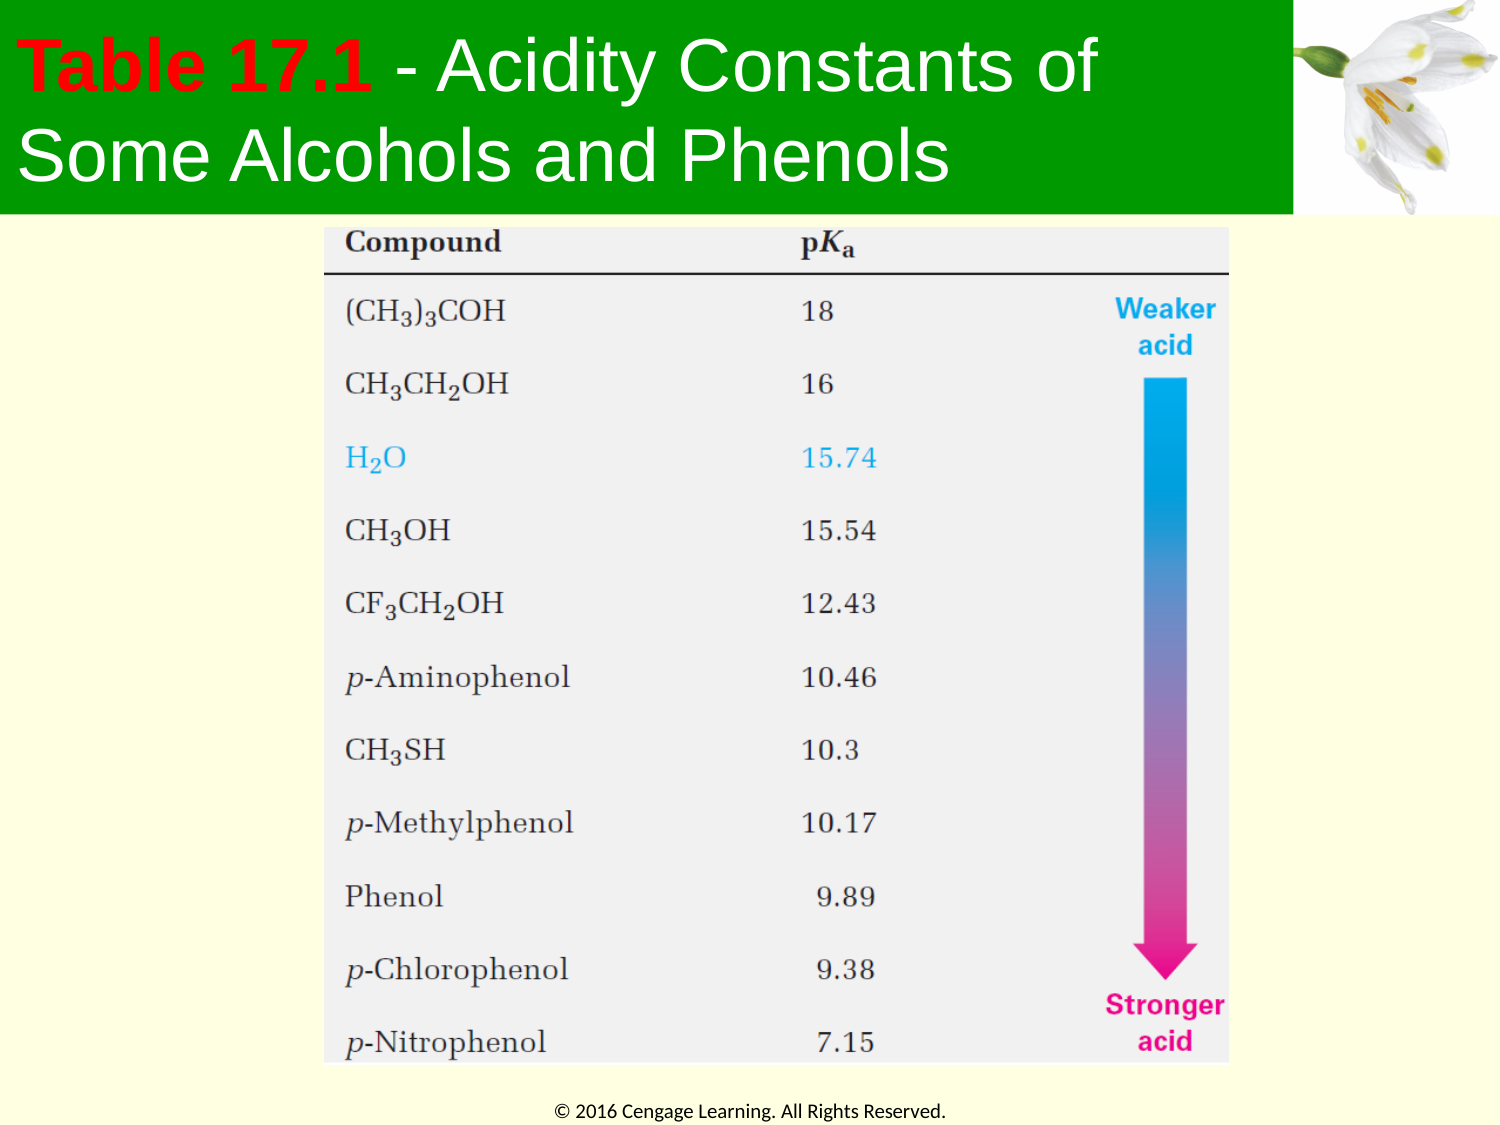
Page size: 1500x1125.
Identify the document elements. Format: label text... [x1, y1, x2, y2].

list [324, 226, 1229, 1065]
picture [1293, 0, 1500, 215]
title Table 17.1 - Acidity Constants of Some Alcohols and Phenols [0, 0, 1288, 213]
